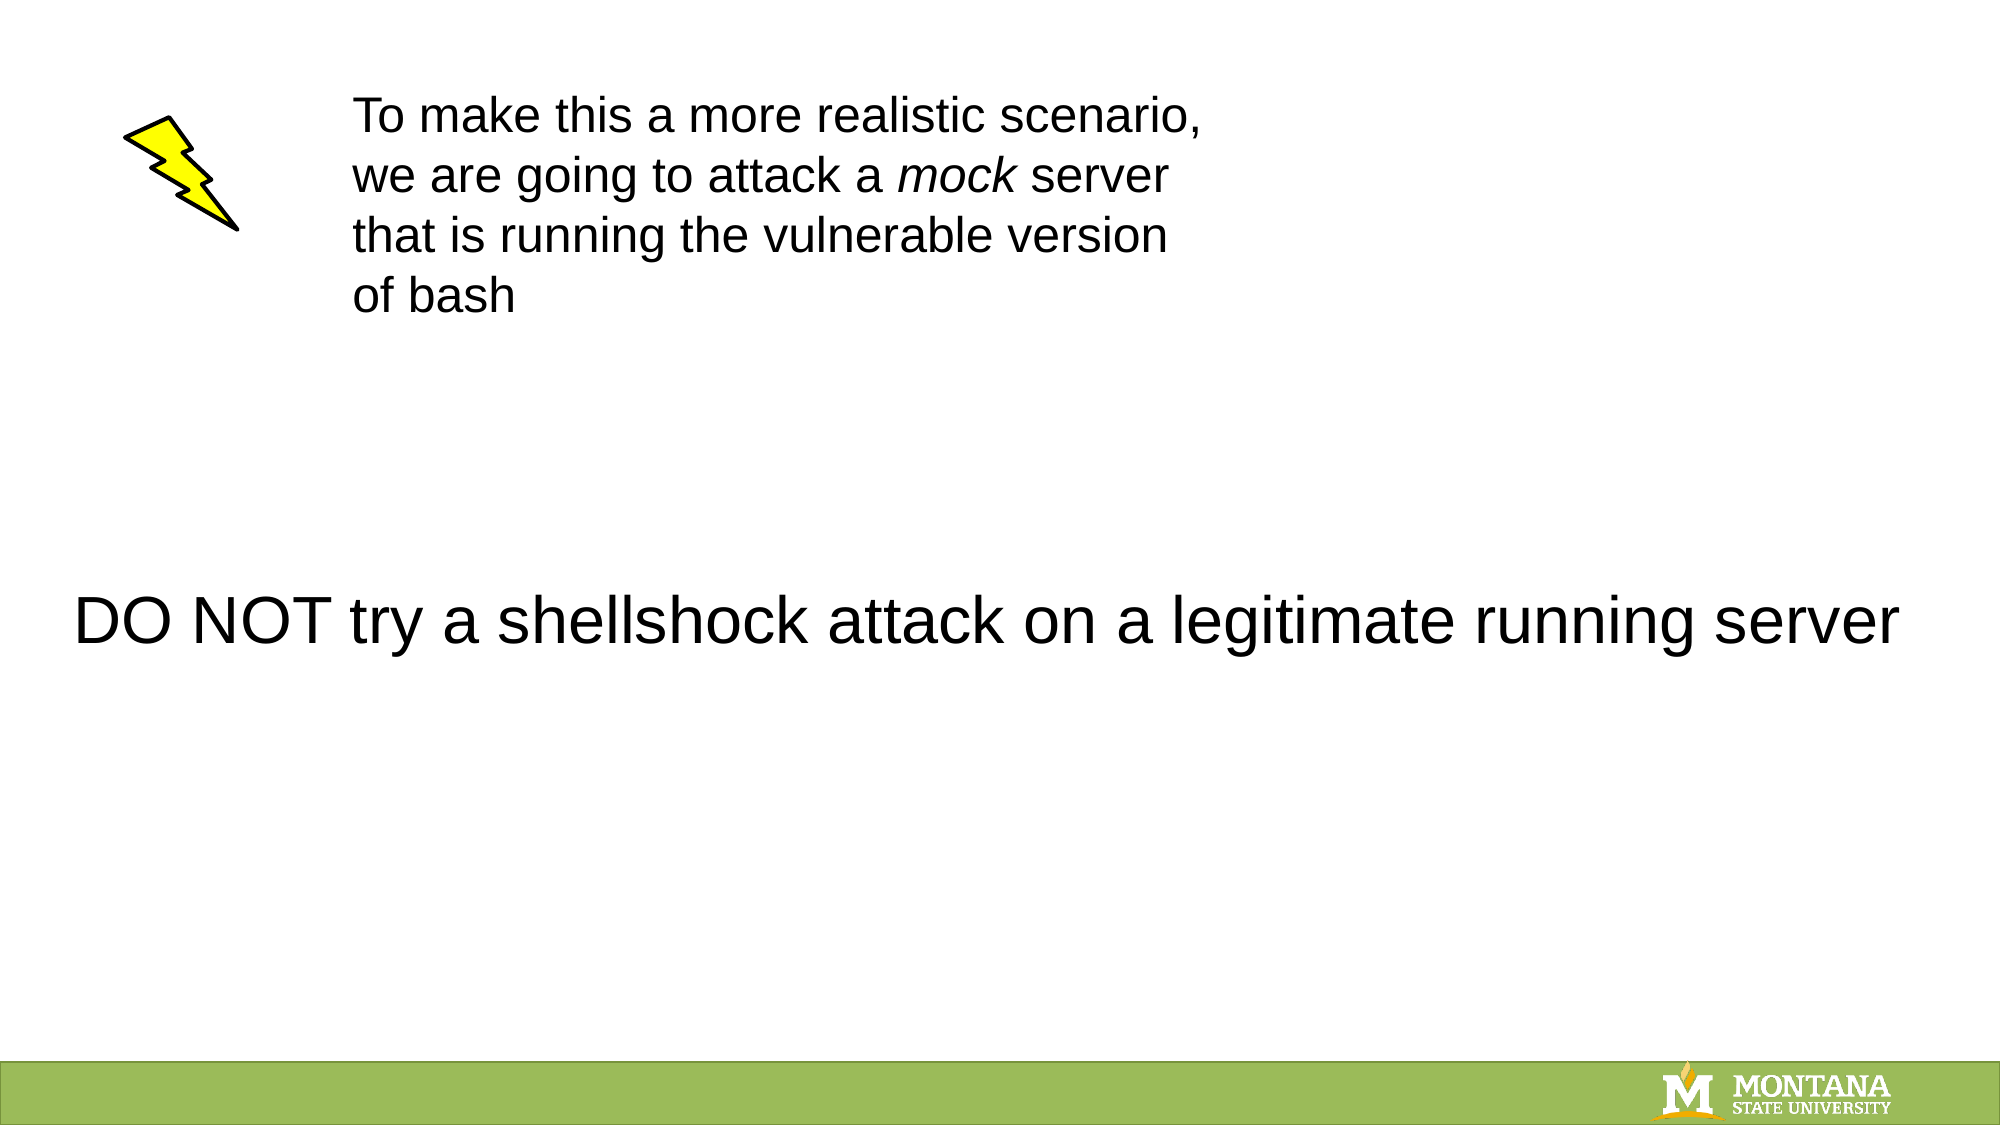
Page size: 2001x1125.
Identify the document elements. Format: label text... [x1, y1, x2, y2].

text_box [0, 1060, 1647, 1125]
text_box DO NOT try a shellshock attack on a legitimate running server [58, 569, 1918, 665]
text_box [1892, 1060, 2000, 1125]
text_box [122, 115, 240, 232]
picture [1649, 1060, 1892, 1122]
text_box To make this a more realistic scenario, we are going to attack a mock server that is running the vulnerable version of bash [337, 74, 1238, 330]
